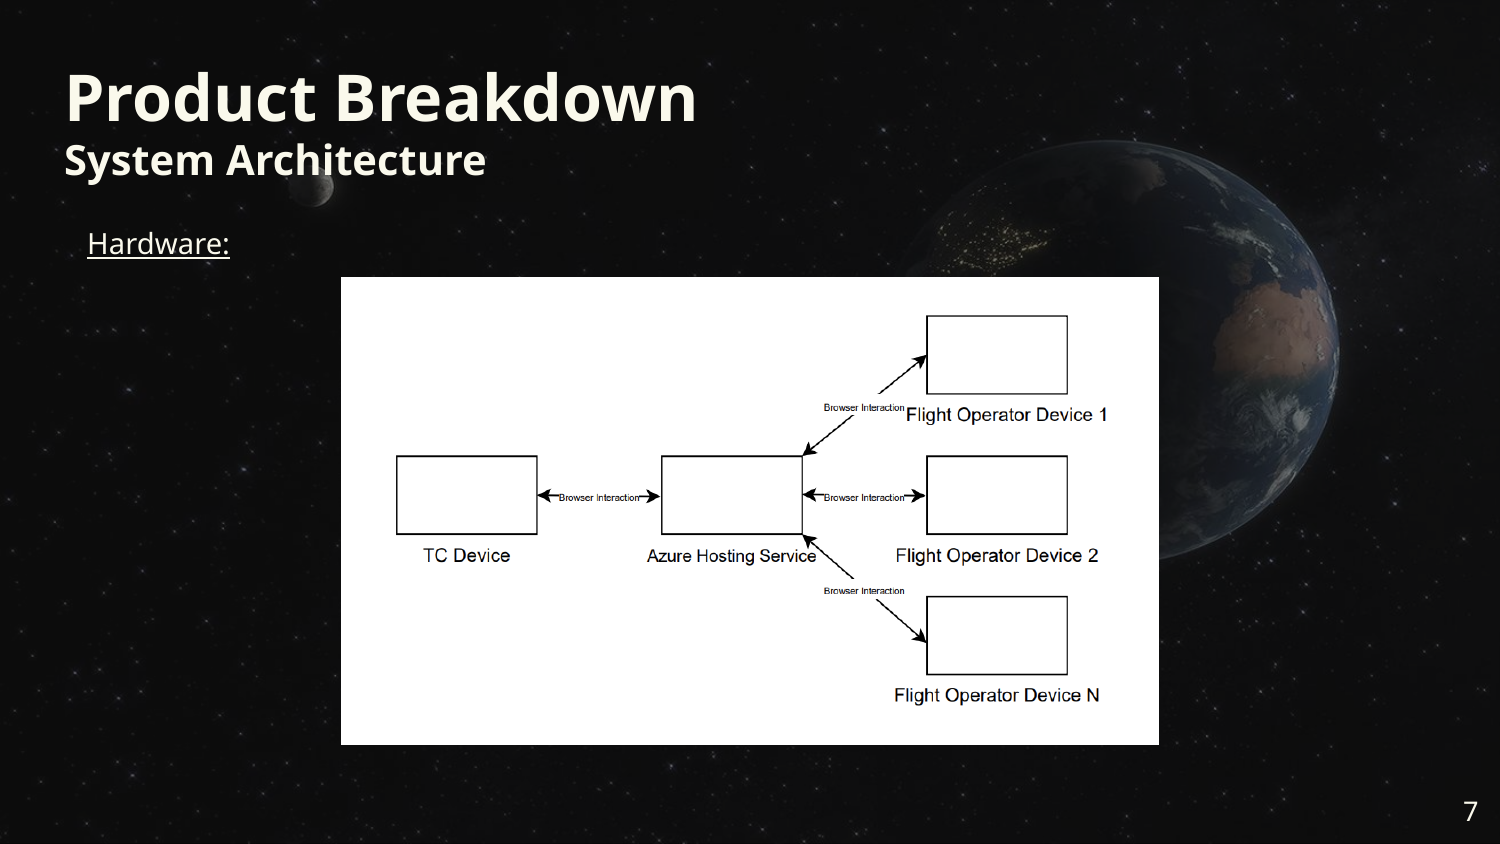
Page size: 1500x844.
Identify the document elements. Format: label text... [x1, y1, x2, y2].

slide_number ‹#› [1403, 779, 1494, 844]
picture [341, 277, 1159, 745]
subtitle Hardware: [72, 210, 1432, 775]
title Product Breakdown System Architecture [49, 41, 1313, 146]
